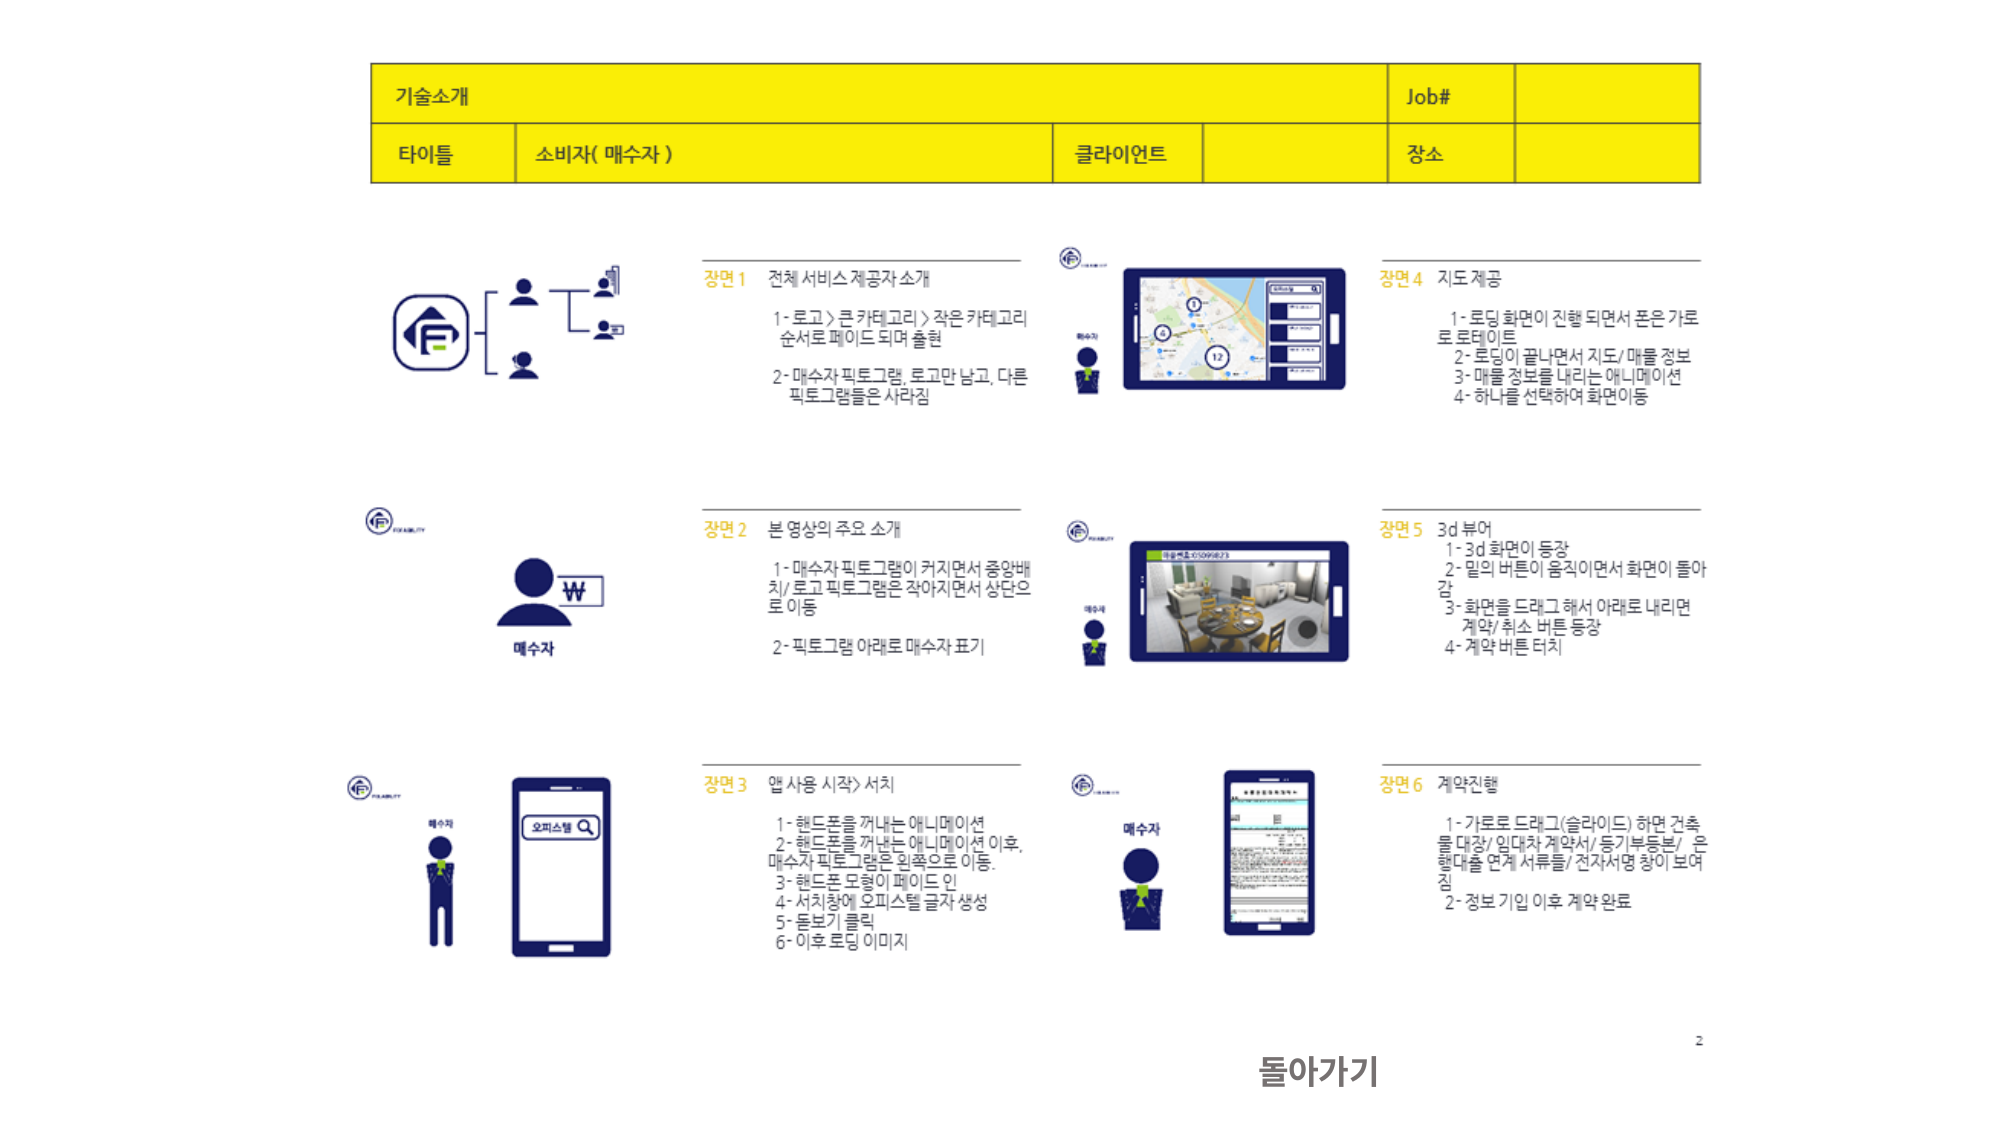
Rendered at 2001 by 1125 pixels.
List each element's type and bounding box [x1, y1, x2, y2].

picture [308, 0, 1775, 1100]
